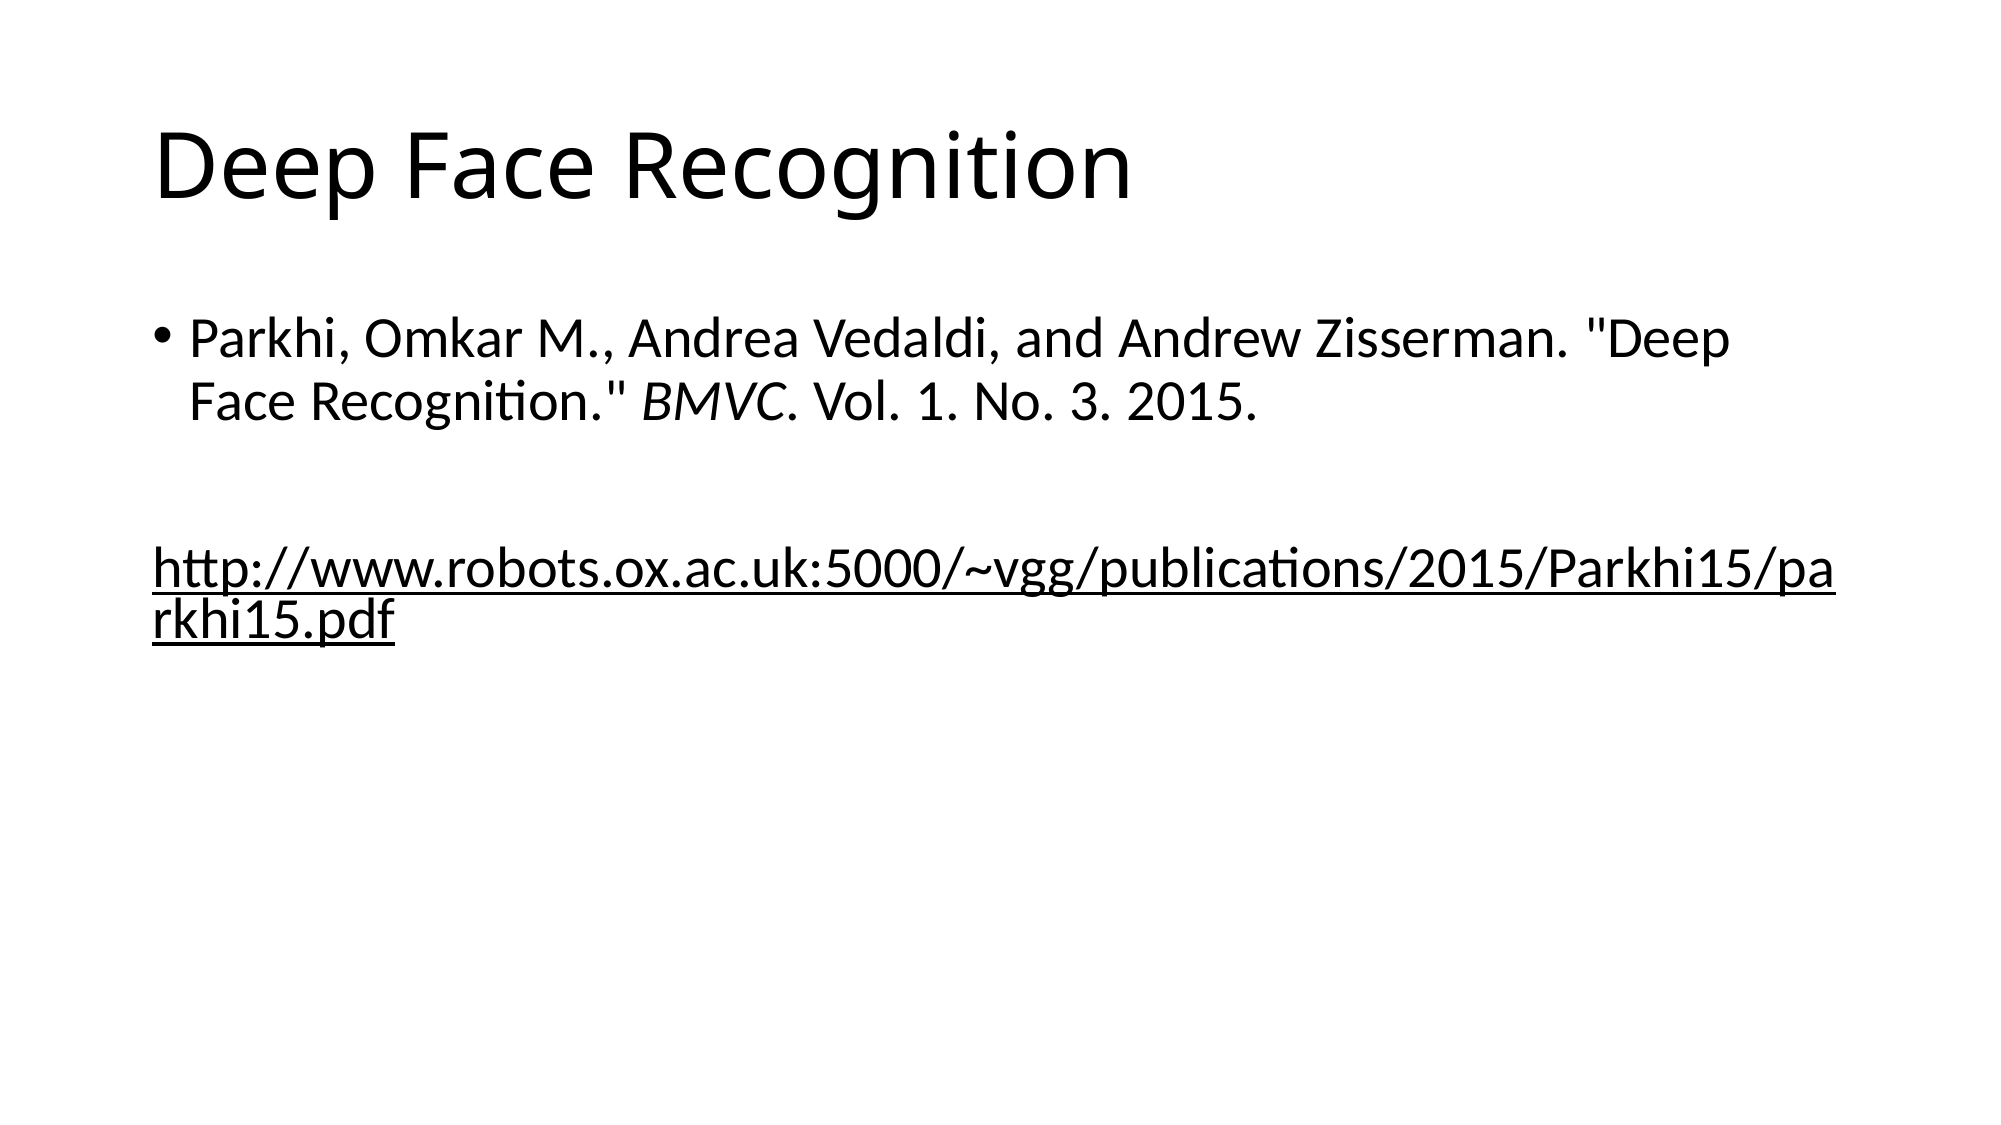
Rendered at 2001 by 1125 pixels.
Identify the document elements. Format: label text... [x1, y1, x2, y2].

title Deep Face Recognition [137, 59, 1863, 278]
list Parkhi, Omkar M., Andrea Vedaldi, and Andrew Zisserman. "Deep Face Recognition." BMVC. Vol. 1. No. 3. 2015. http://www.robots.ox.ac.uk:5000/~vgg/publications/2015/Parkhi15/parkhi15.pdf [137, 299, 1863, 1014]
